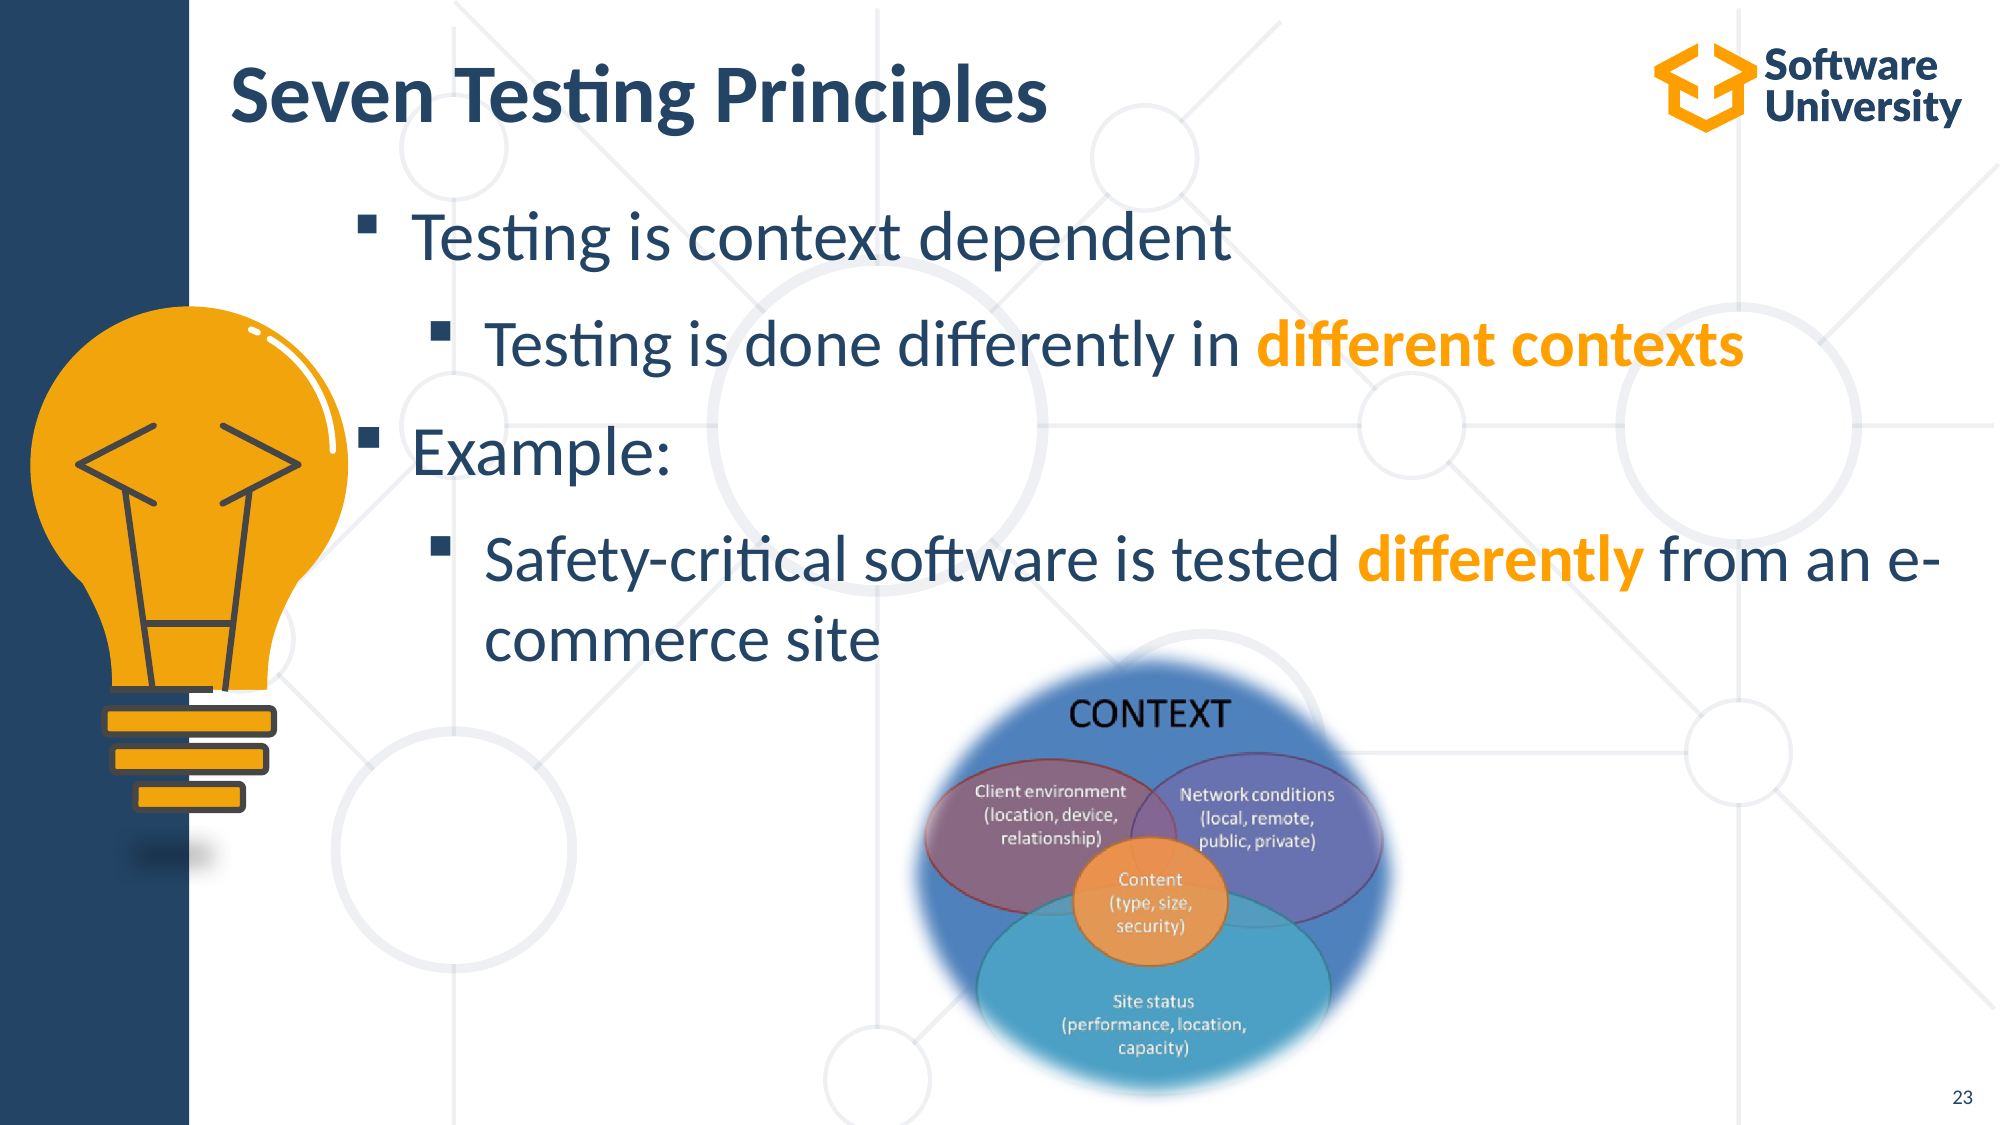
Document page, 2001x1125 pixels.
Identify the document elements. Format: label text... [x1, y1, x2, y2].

picture [1641, 31, 1973, 145]
text_box 23 [1927, 1067, 1989, 1117]
list Testing is context dependent Testing is done differently in different contexts Example: Safety-critical software is tested differently from an e-commerce site [334, 183, 1997, 1094]
picture [897, 641, 1410, 1109]
title Seven Testing Principles [212, 16, 1628, 162]
